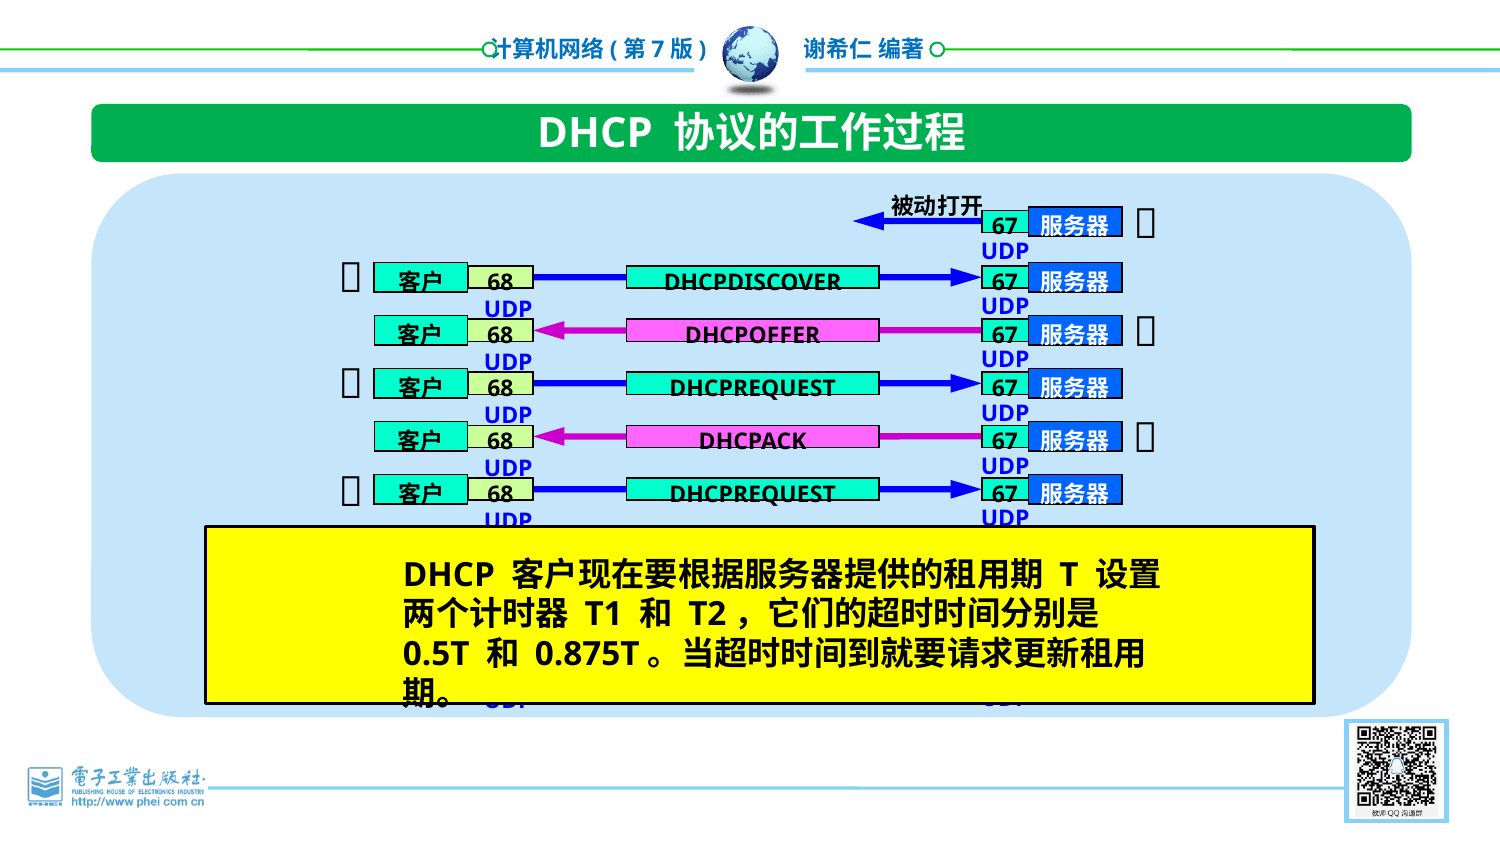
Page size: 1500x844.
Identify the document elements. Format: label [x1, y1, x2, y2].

picture [720, 24, 780, 98]
text_box [91, 98, 1412, 164]
picture [1355, 724, 1438, 817]
text_box [89, 171, 1414, 722]
picture [23, 764, 208, 809]
